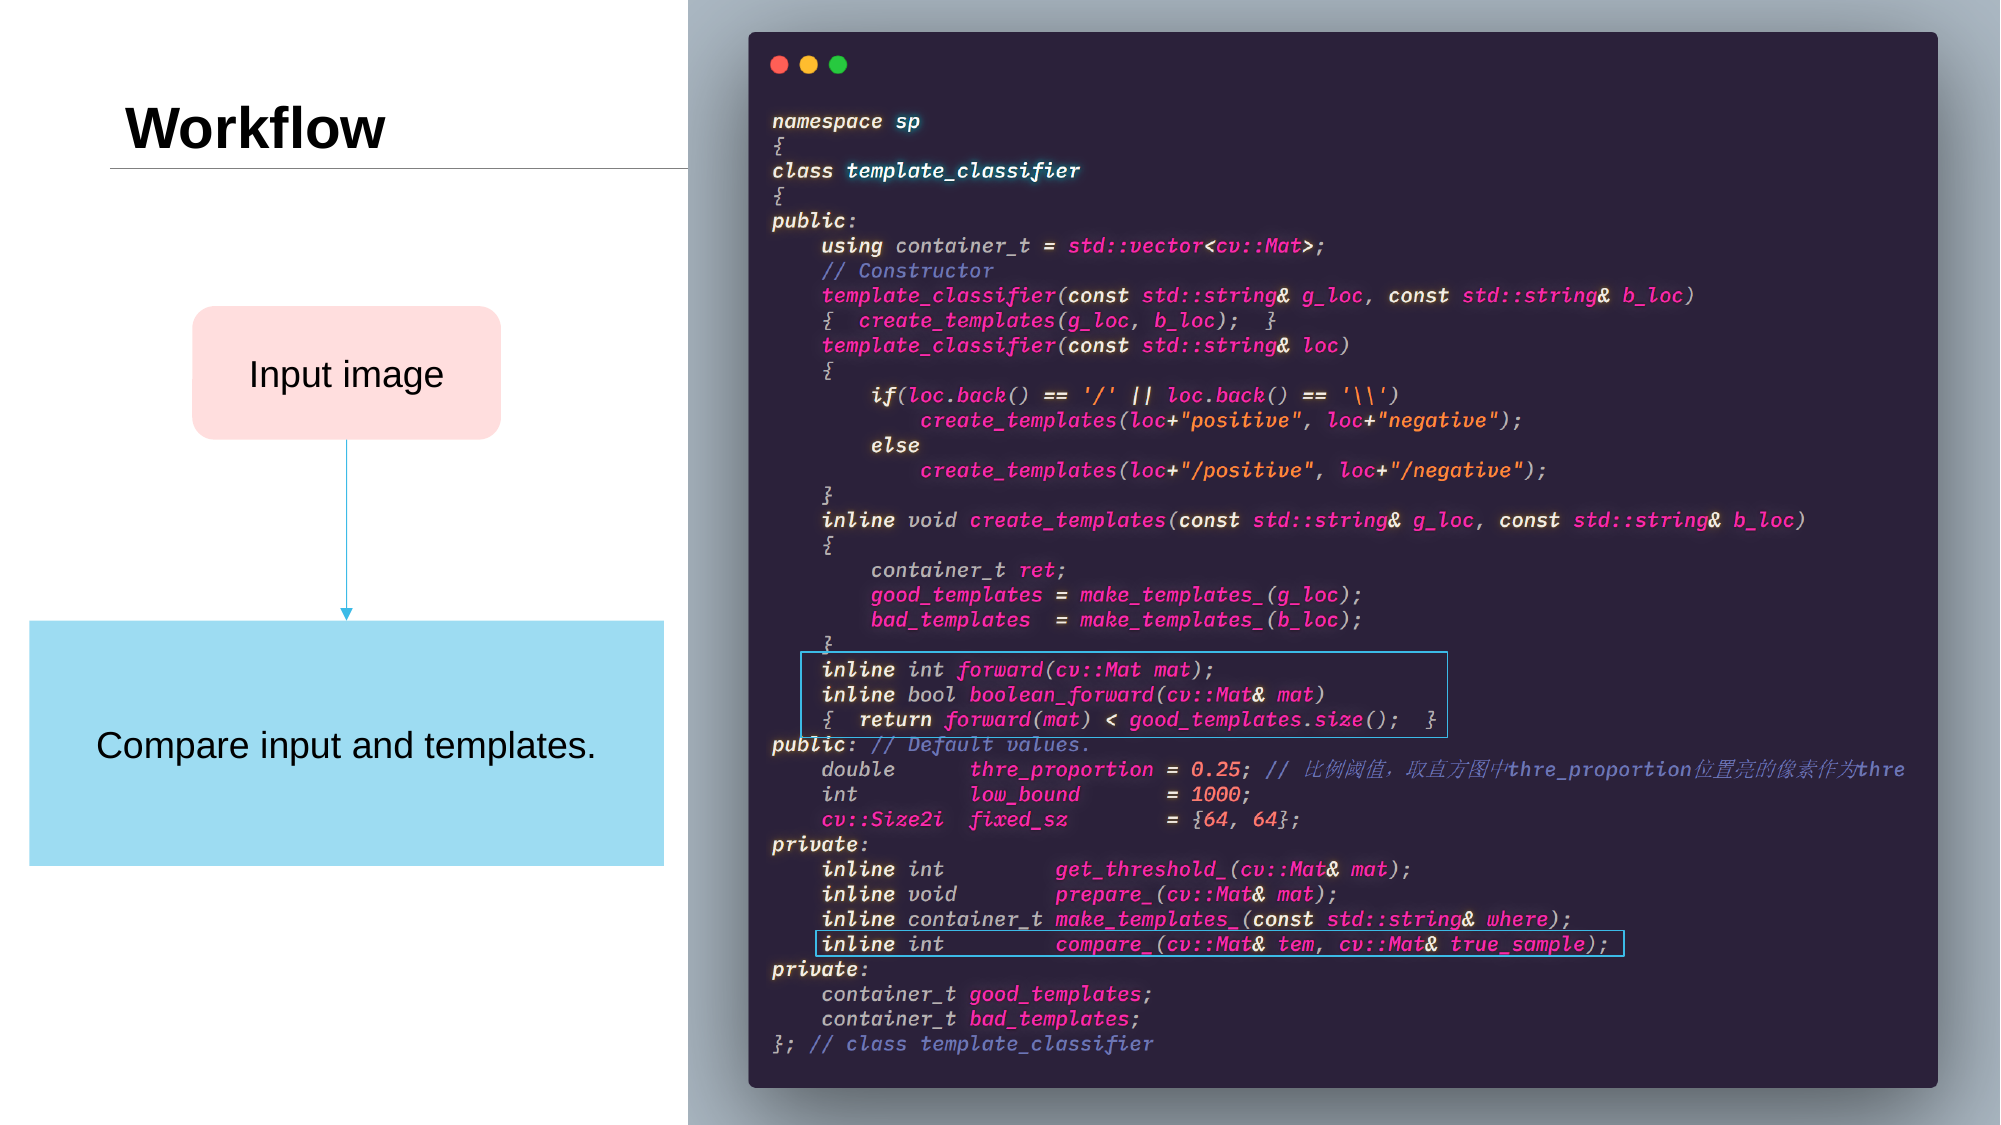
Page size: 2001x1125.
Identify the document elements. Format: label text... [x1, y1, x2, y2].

picture [688, 0, 2000, 1125]
text_box Input image [192, 306, 501, 440]
title Workflow [109, 0, 688, 169]
text_box Compare input and templates. [29, 620, 664, 866]
